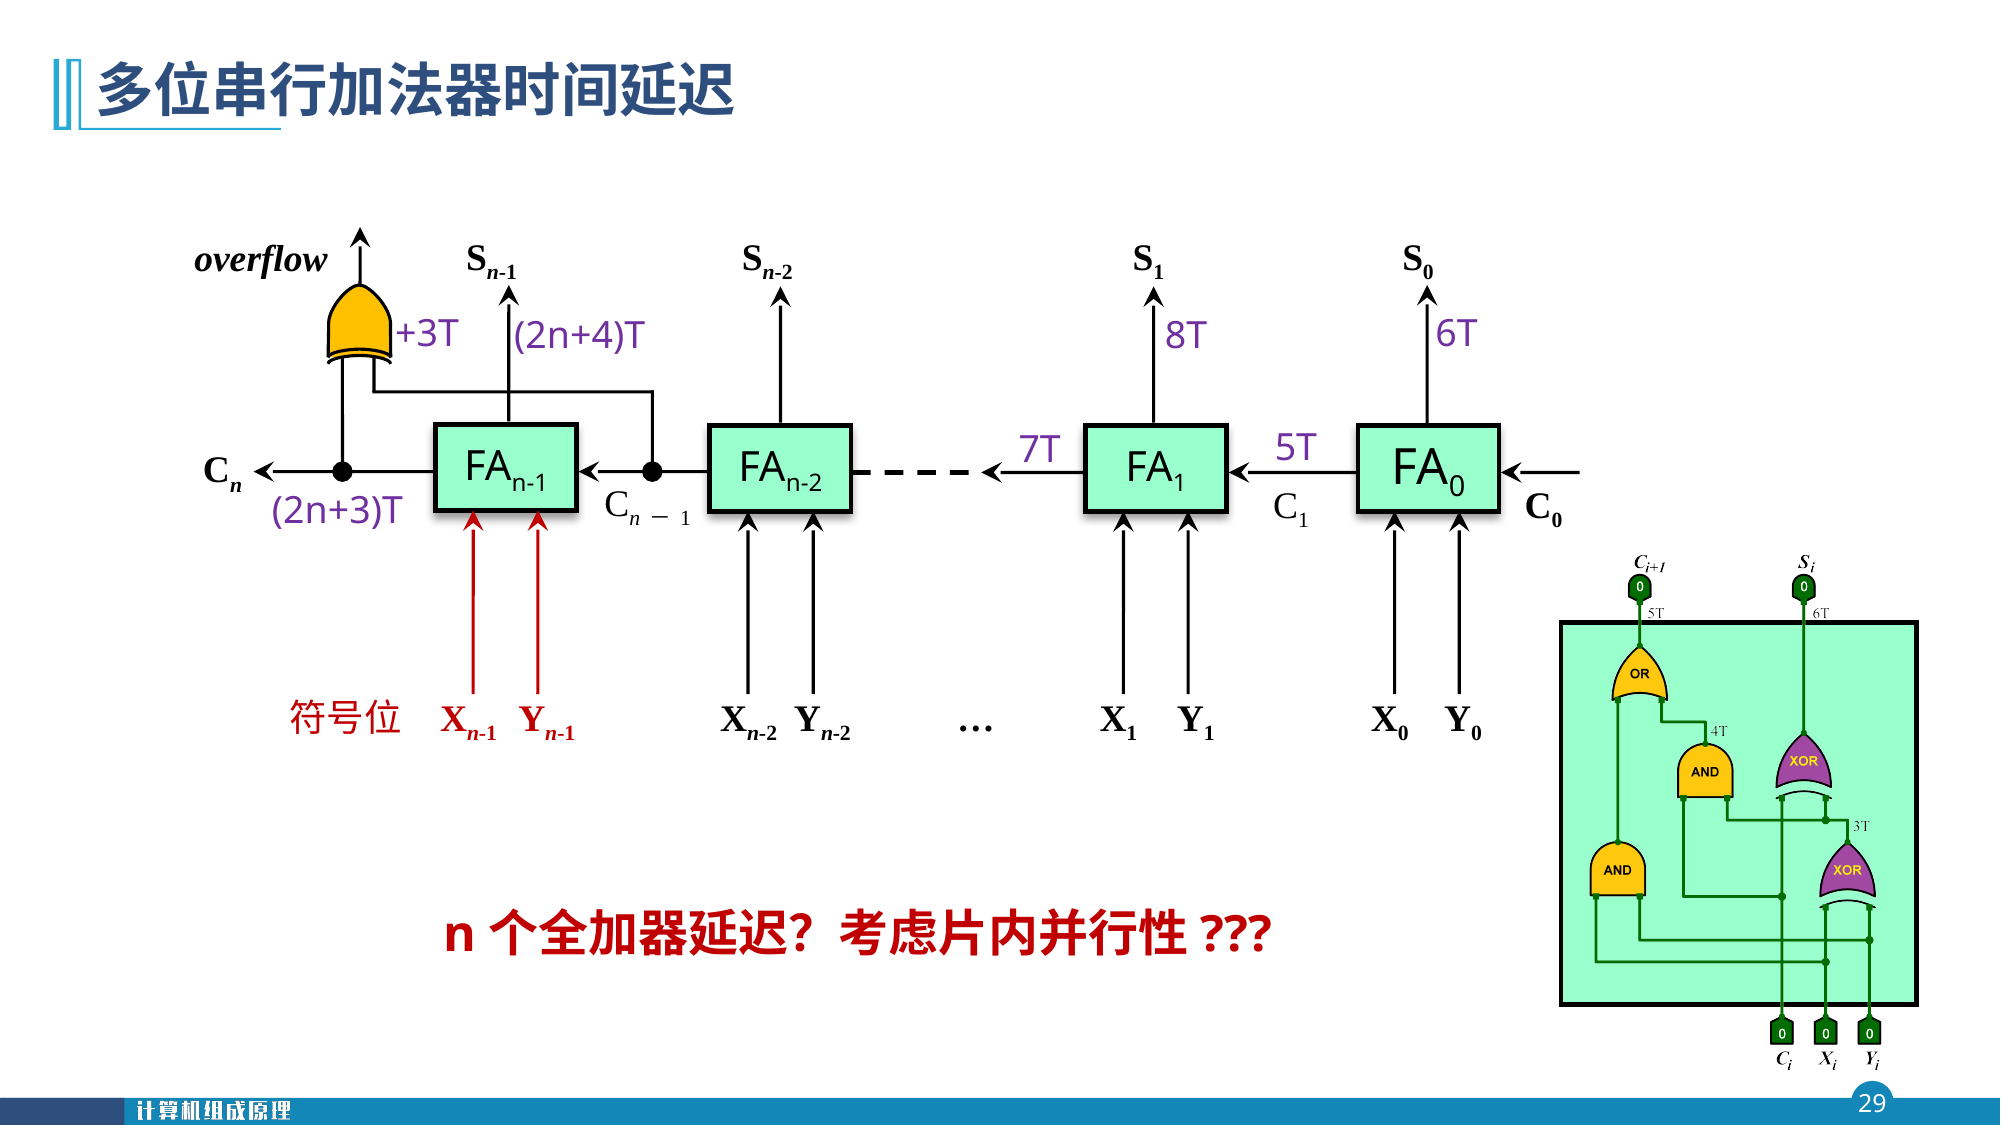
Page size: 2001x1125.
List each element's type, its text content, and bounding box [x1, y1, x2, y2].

text_box Xn-2 [705, 686, 779, 753]
text_box [1232, 462, 1250, 483]
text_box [319, 293, 399, 356]
text_box [1384, 511, 1405, 532]
text_box [641, 425, 663, 482]
text_box S0 [1387, 225, 1517, 292]
text_box (2n+3)T [257, 469, 449, 535]
text_box [332, 359, 353, 469]
text_box X1 [1084, 686, 1162, 753]
text_box S1 [1117, 225, 1247, 285]
text_box +3T [380, 292, 508, 358]
title 多位串行加法器时间延迟 [80, 42, 1805, 144]
text_box [258, 461, 275, 469]
text_box [981, 462, 1002, 483]
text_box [1560, 544, 1917, 1083]
text_box [802, 511, 824, 532]
text_box [1501, 462, 1522, 483]
text_box [1448, 511, 1470, 532]
text_box 6T [1427, 292, 1519, 347]
text_box n个全加器延迟？考虑片内并行性??? [329, 894, 1287, 1054]
text_box Y1 [1162, 686, 1292, 753]
text_box 5T [1260, 425, 1359, 461]
text_box FAn-1 [435, 424, 577, 511]
text_box 7T [1003, 425, 1113, 475]
text_box Xn-1 [425, 686, 503, 753]
text_box [462, 510, 484, 532]
text_box Y0 [1429, 686, 1559, 753]
text_box … [942, 686, 1046, 747]
text_box FAn-2 [709, 425, 851, 512]
text_box Cn [188, 438, 318, 504]
text_box FA1 [1085, 425, 1227, 512]
text_box Sn-2 [727, 225, 857, 285]
text_box FA0 [1358, 425, 1500, 512]
text_box X0 [1356, 686, 1429, 753]
text_box Yn-1 [503, 686, 633, 753]
text_box Cn－1 [589, 471, 719, 538]
text_box [1113, 511, 1134, 532]
text_box Sn-1 [451, 225, 581, 292]
text_box 符号位 [274, 686, 425, 747]
text_box [527, 510, 549, 532]
text_box Yn-2 [779, 686, 909, 753]
text_box [737, 511, 759, 532]
text_box overflow [179, 226, 369, 287]
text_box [508, 285, 1427, 425]
text_box [583, 461, 600, 482]
text_box C1 [1258, 473, 1340, 540]
text_box C0 [1509, 473, 1640, 540]
text_box [1177, 511, 1199, 532]
